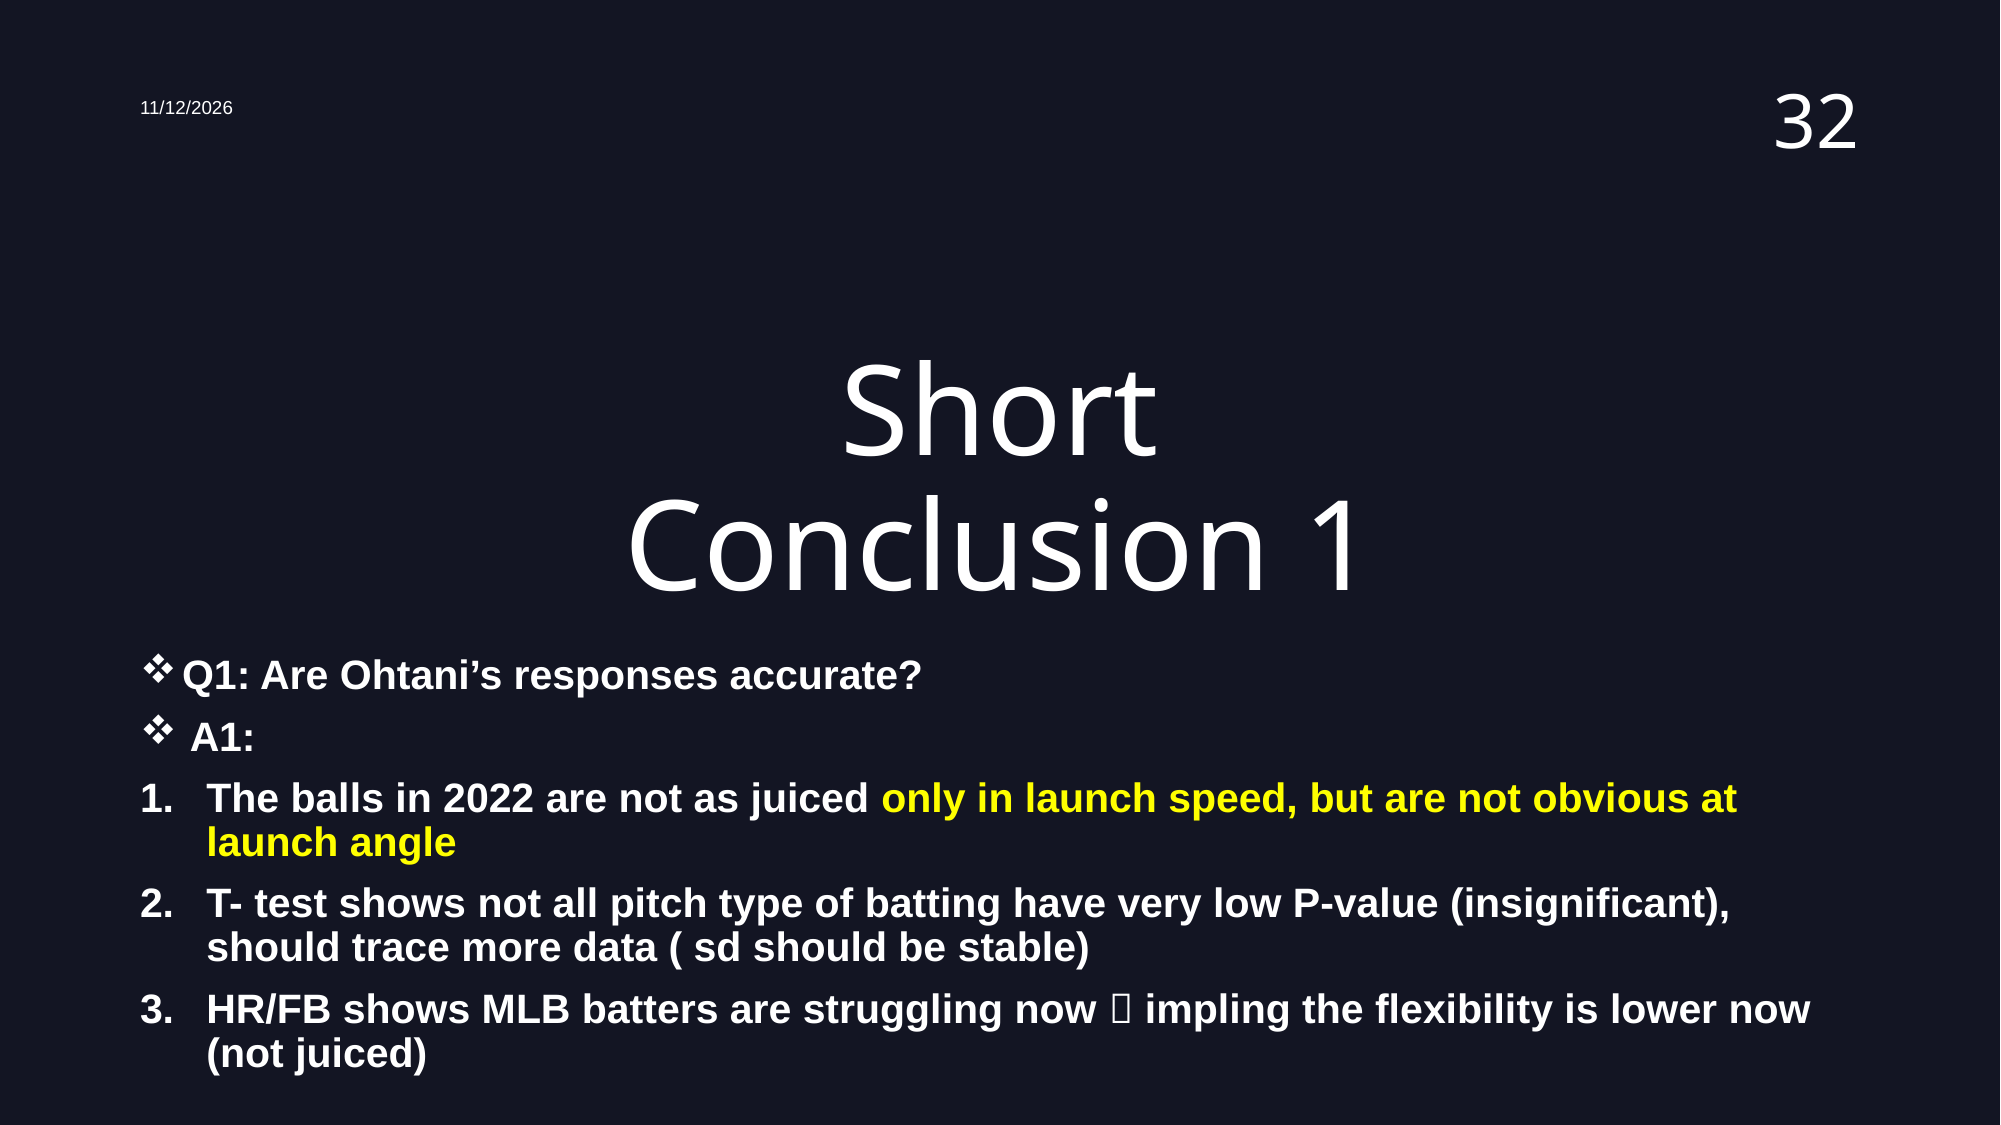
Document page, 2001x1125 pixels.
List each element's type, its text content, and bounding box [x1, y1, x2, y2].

list Q1: Are Ohtani’s responses accurate? A1: The balls in 2022 are not as juiced only in launch speed, but are not obvious at launch angle T- test shows not all pitch type of batting have very low P-value (insignificant), should trace more data ( sd should be stable) HR/FB shows MLB batters are struggling now  impling the flexibility is lower now (not juiced) [125, 647, 1875, 1086]
slide_number 32 [1500, 65, 1875, 191]
title Short Conclusion 1 [125, 251, 1875, 625]
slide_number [125, 65, 625, 126]
